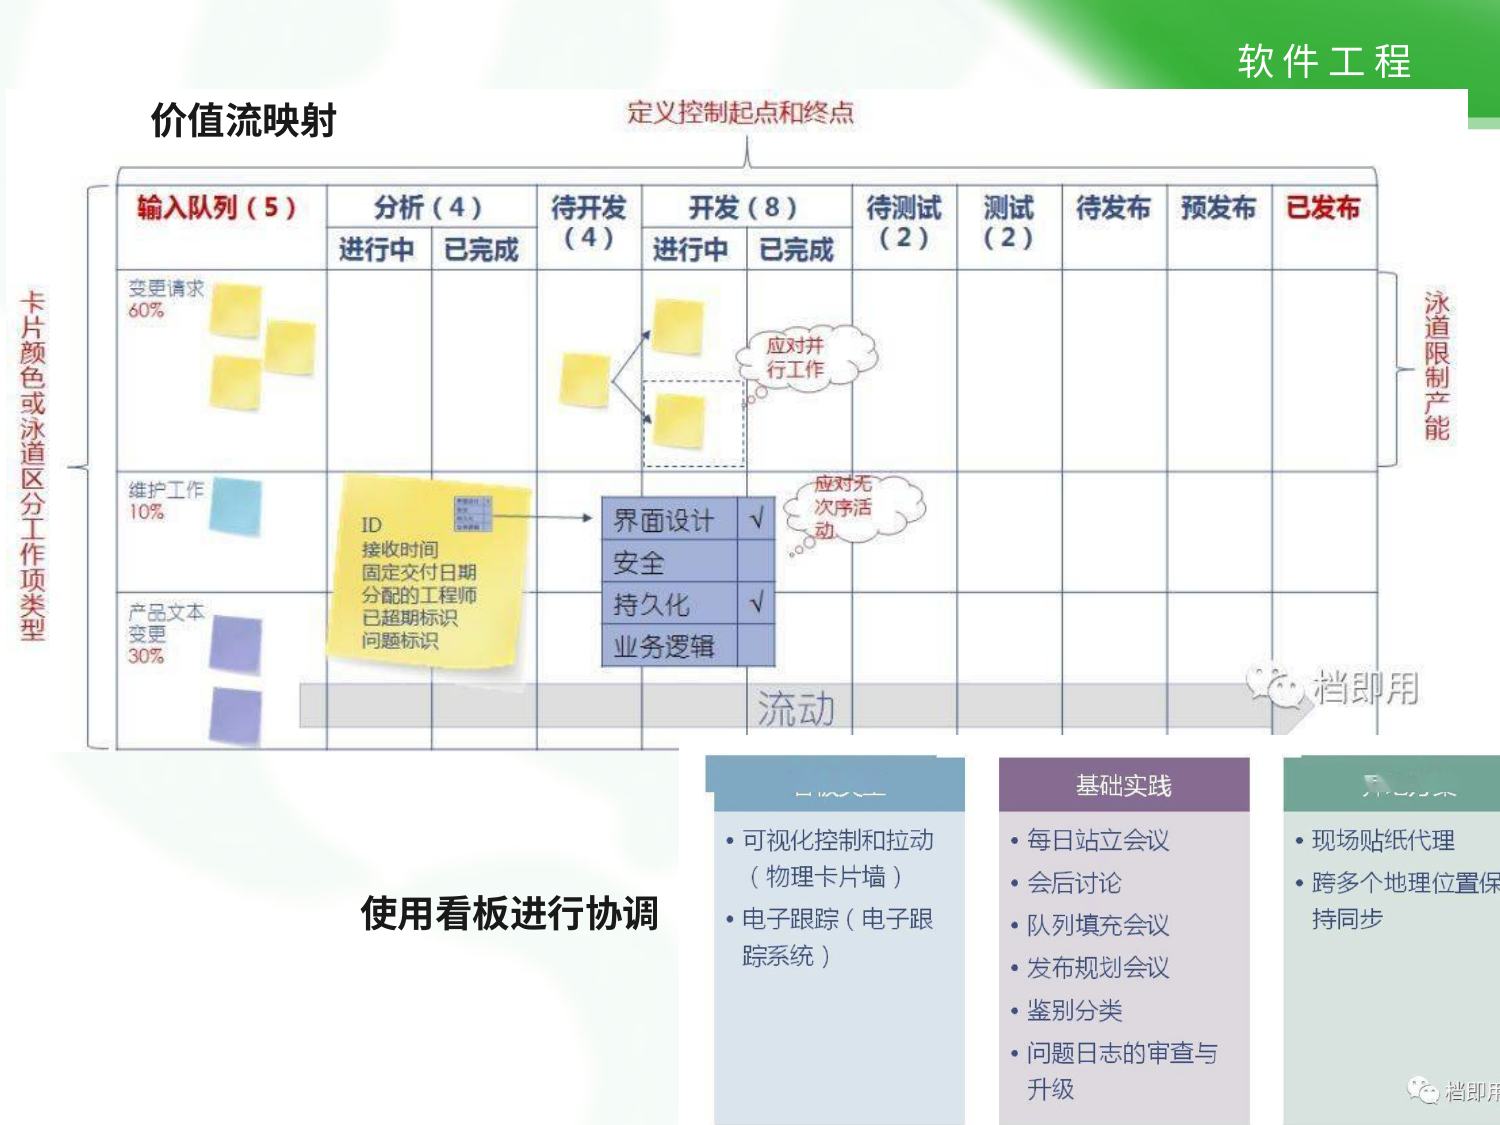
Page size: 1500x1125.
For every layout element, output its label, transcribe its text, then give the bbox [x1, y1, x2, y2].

picture [0, 0, 1500, 1125]
text_box 使用看板进行协调 [345, 882, 673, 943]
